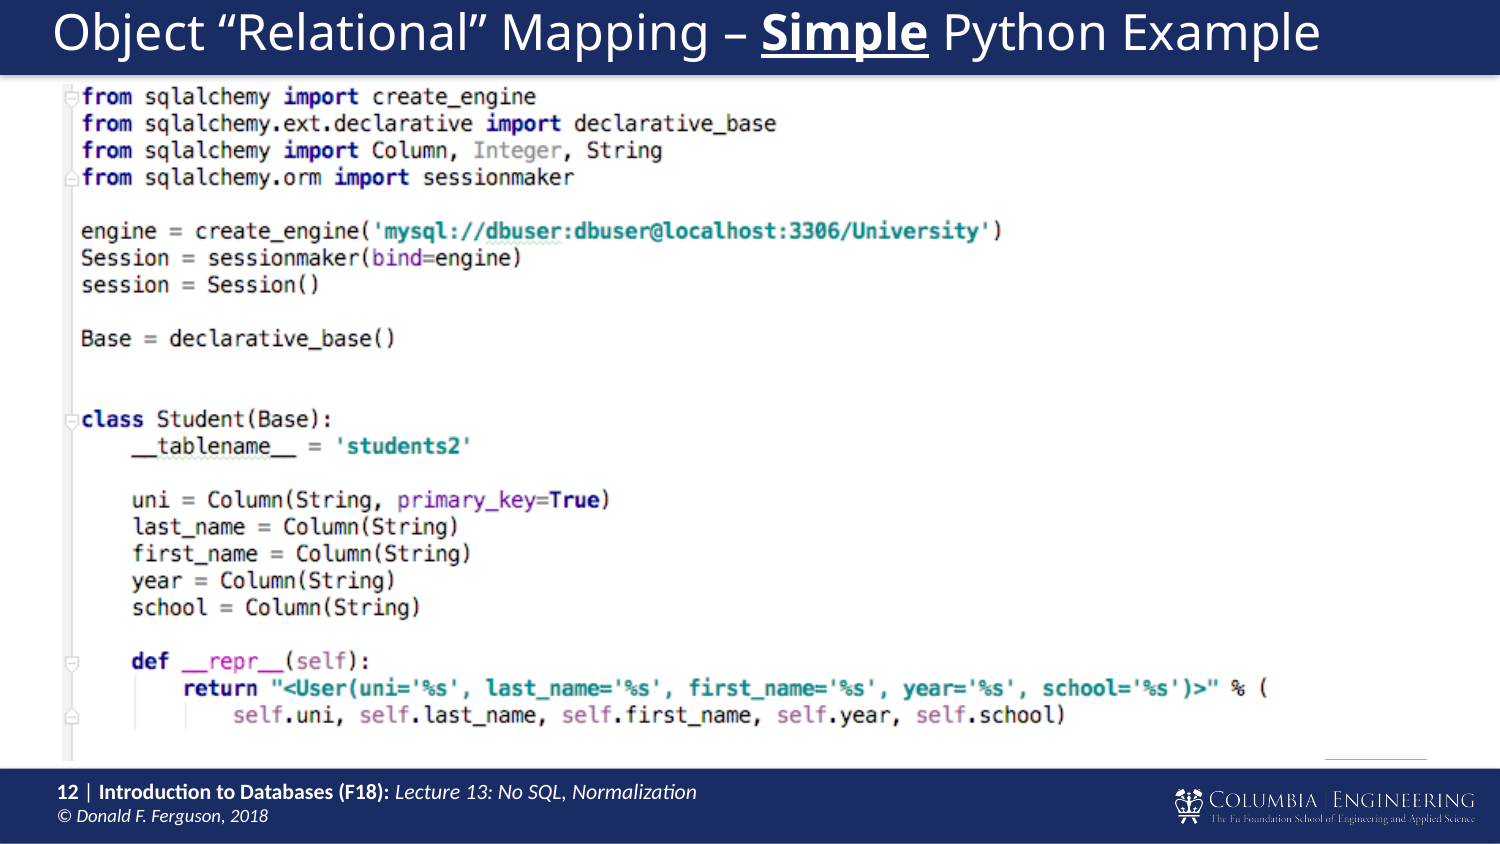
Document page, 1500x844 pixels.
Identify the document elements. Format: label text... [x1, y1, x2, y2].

title Object “Relational” Mapping – Simple Python Example [37, 0, 1396, 64]
picture [62, 84, 1326, 761]
